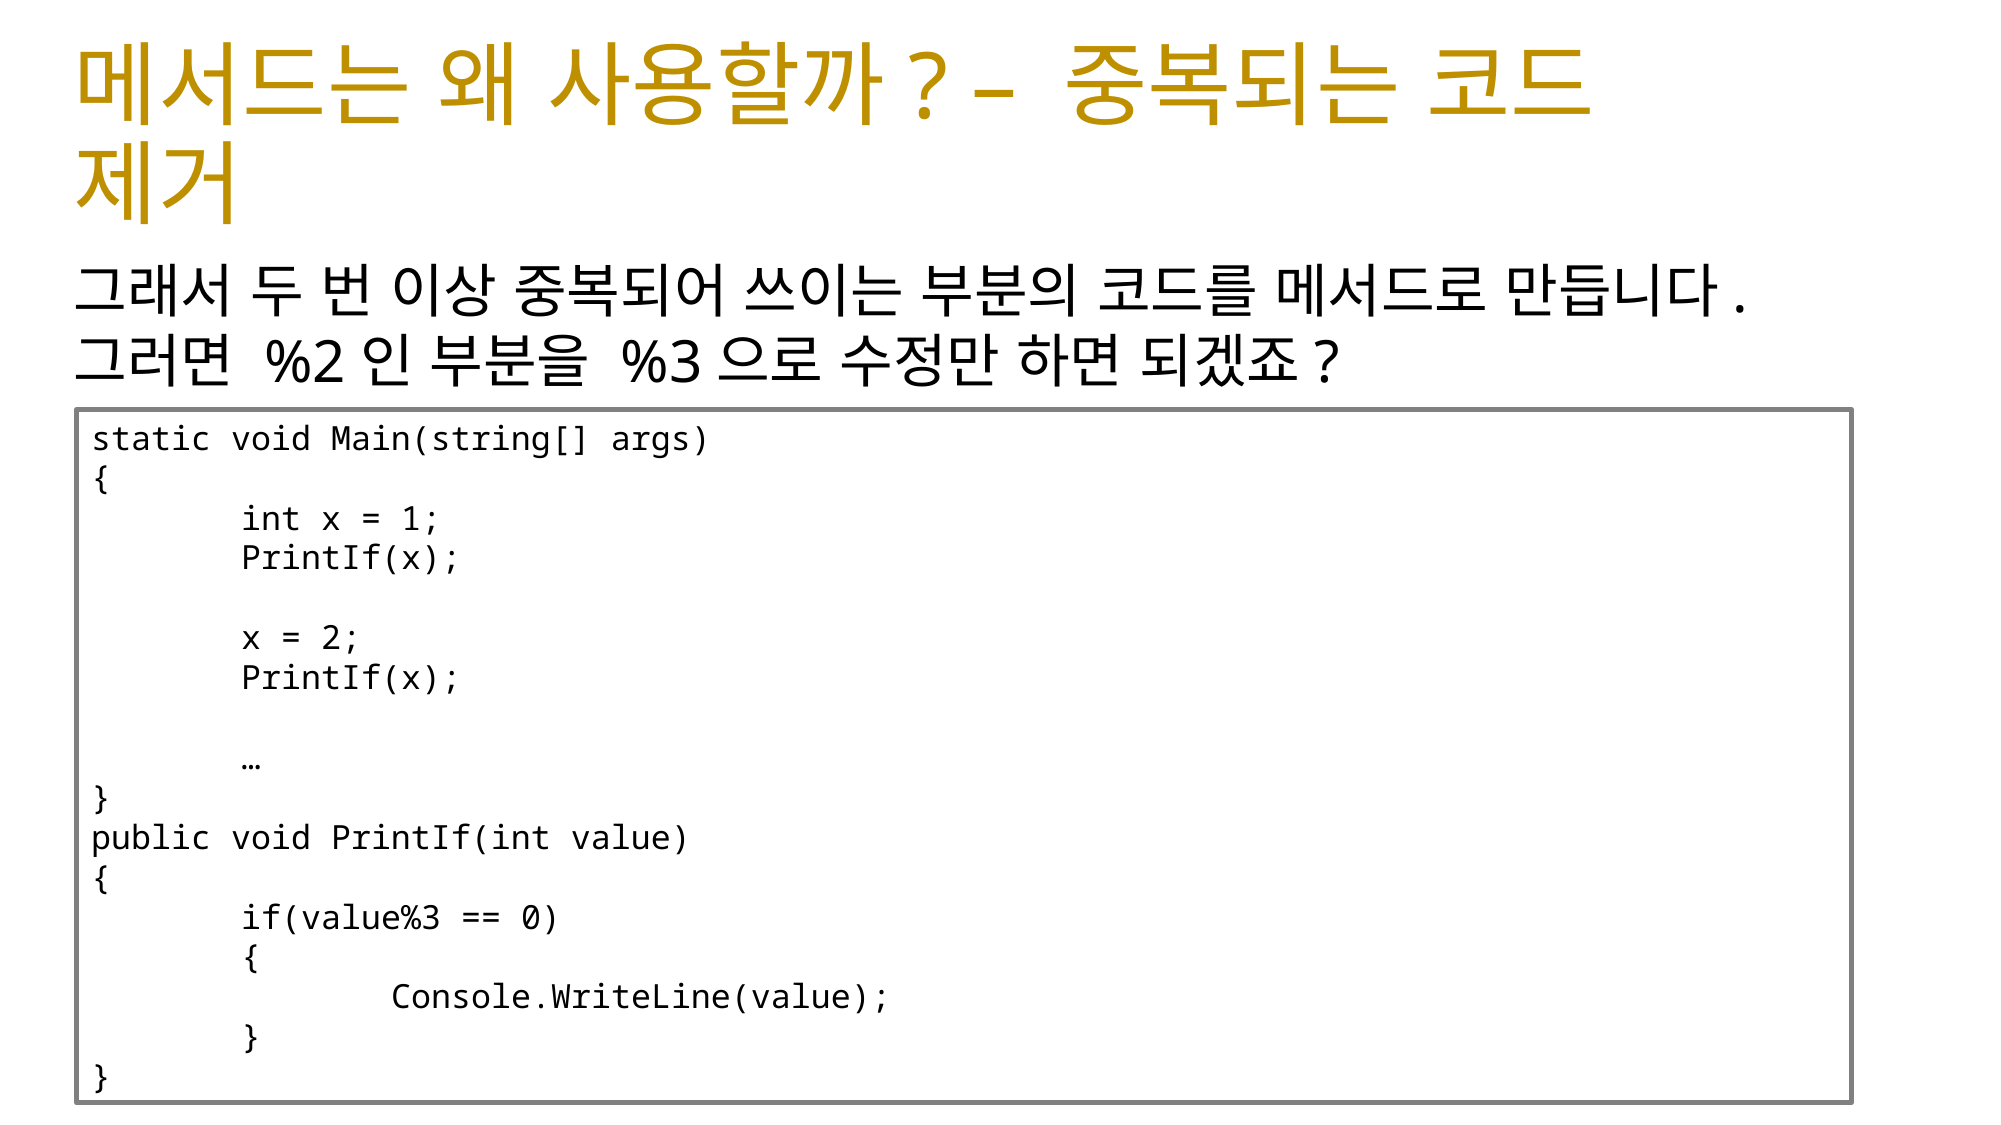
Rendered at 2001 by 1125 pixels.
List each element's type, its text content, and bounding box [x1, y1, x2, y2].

text_box static void Main(string[] args) { int x = 1; PrintIf(x); x = 2; PrintIf(x); … } public void PrintIf(int value) { if(value%3 == 0) { Console.WriteLine(value); } } [76, 409, 1852, 1103]
title 메서드는 왜 사용할까? – 중복되는 코드 제거 [59, 29, 1784, 247]
text_box 그래서 두 번 이상 중복되어 쓰이는 부분의 코드를 메서드로 만듭니다. 그러면 %2인 부분을 %3으로 수정만 하면 되겠죠? [59, 246, 1835, 402]
